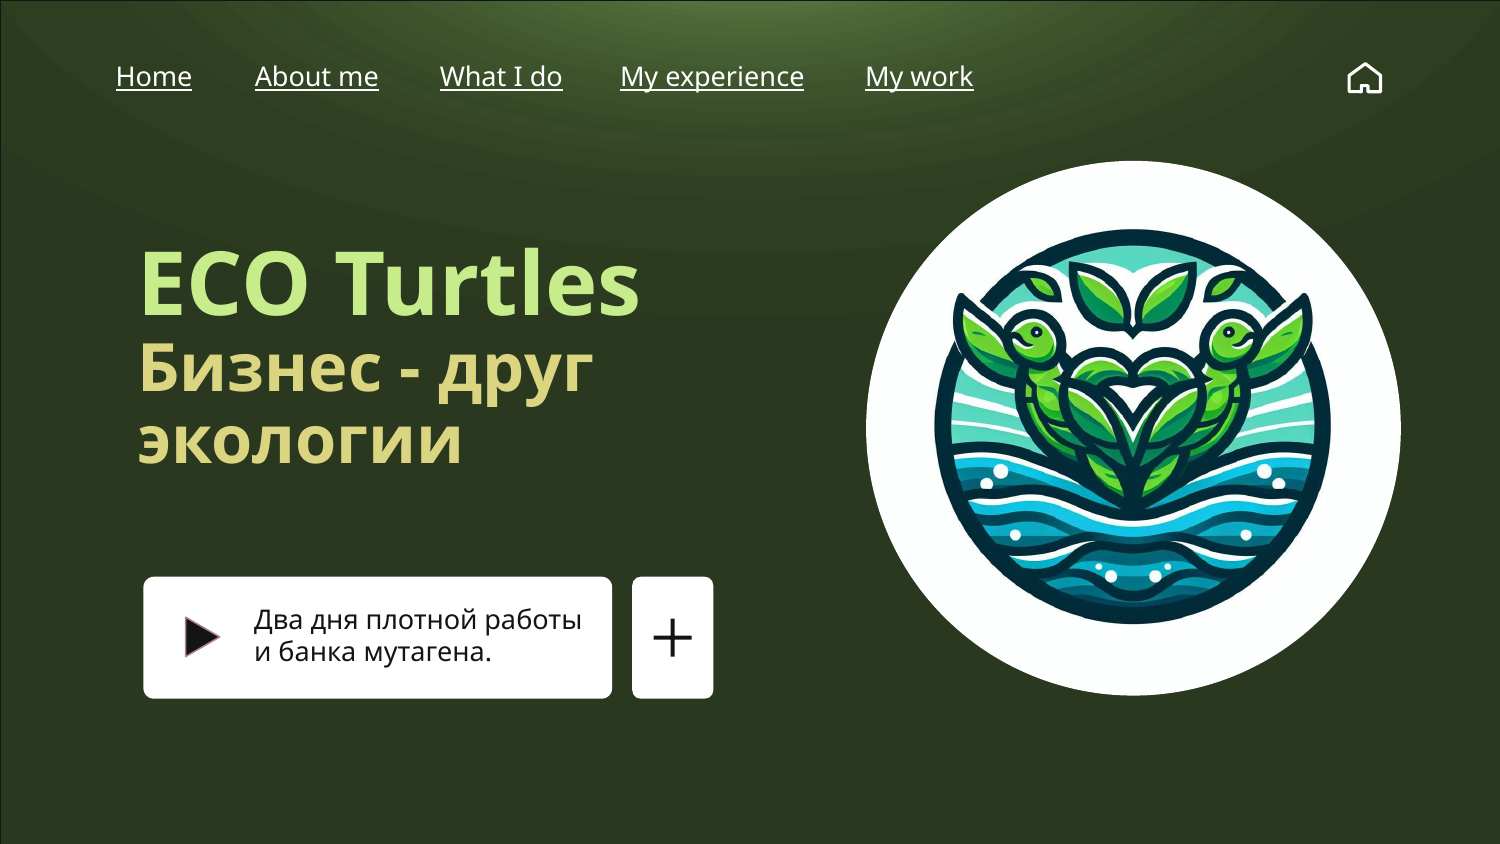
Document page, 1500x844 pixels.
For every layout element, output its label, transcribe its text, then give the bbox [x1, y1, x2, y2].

title ECO Turtles Бизнес - друг экологии [122, 172, 860, 545]
text_box [632, 576, 714, 699]
subtitle Два дня плотной работы и банка мутагена. [239, 573, 610, 696]
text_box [100, 51, 1028, 104]
text_box [143, 576, 609, 699]
text_box [185, 617, 220, 657]
text_box [1349, 63, 1381, 92]
picture [2, 2, 1500, 844]
text_box [653, 618, 692, 657]
